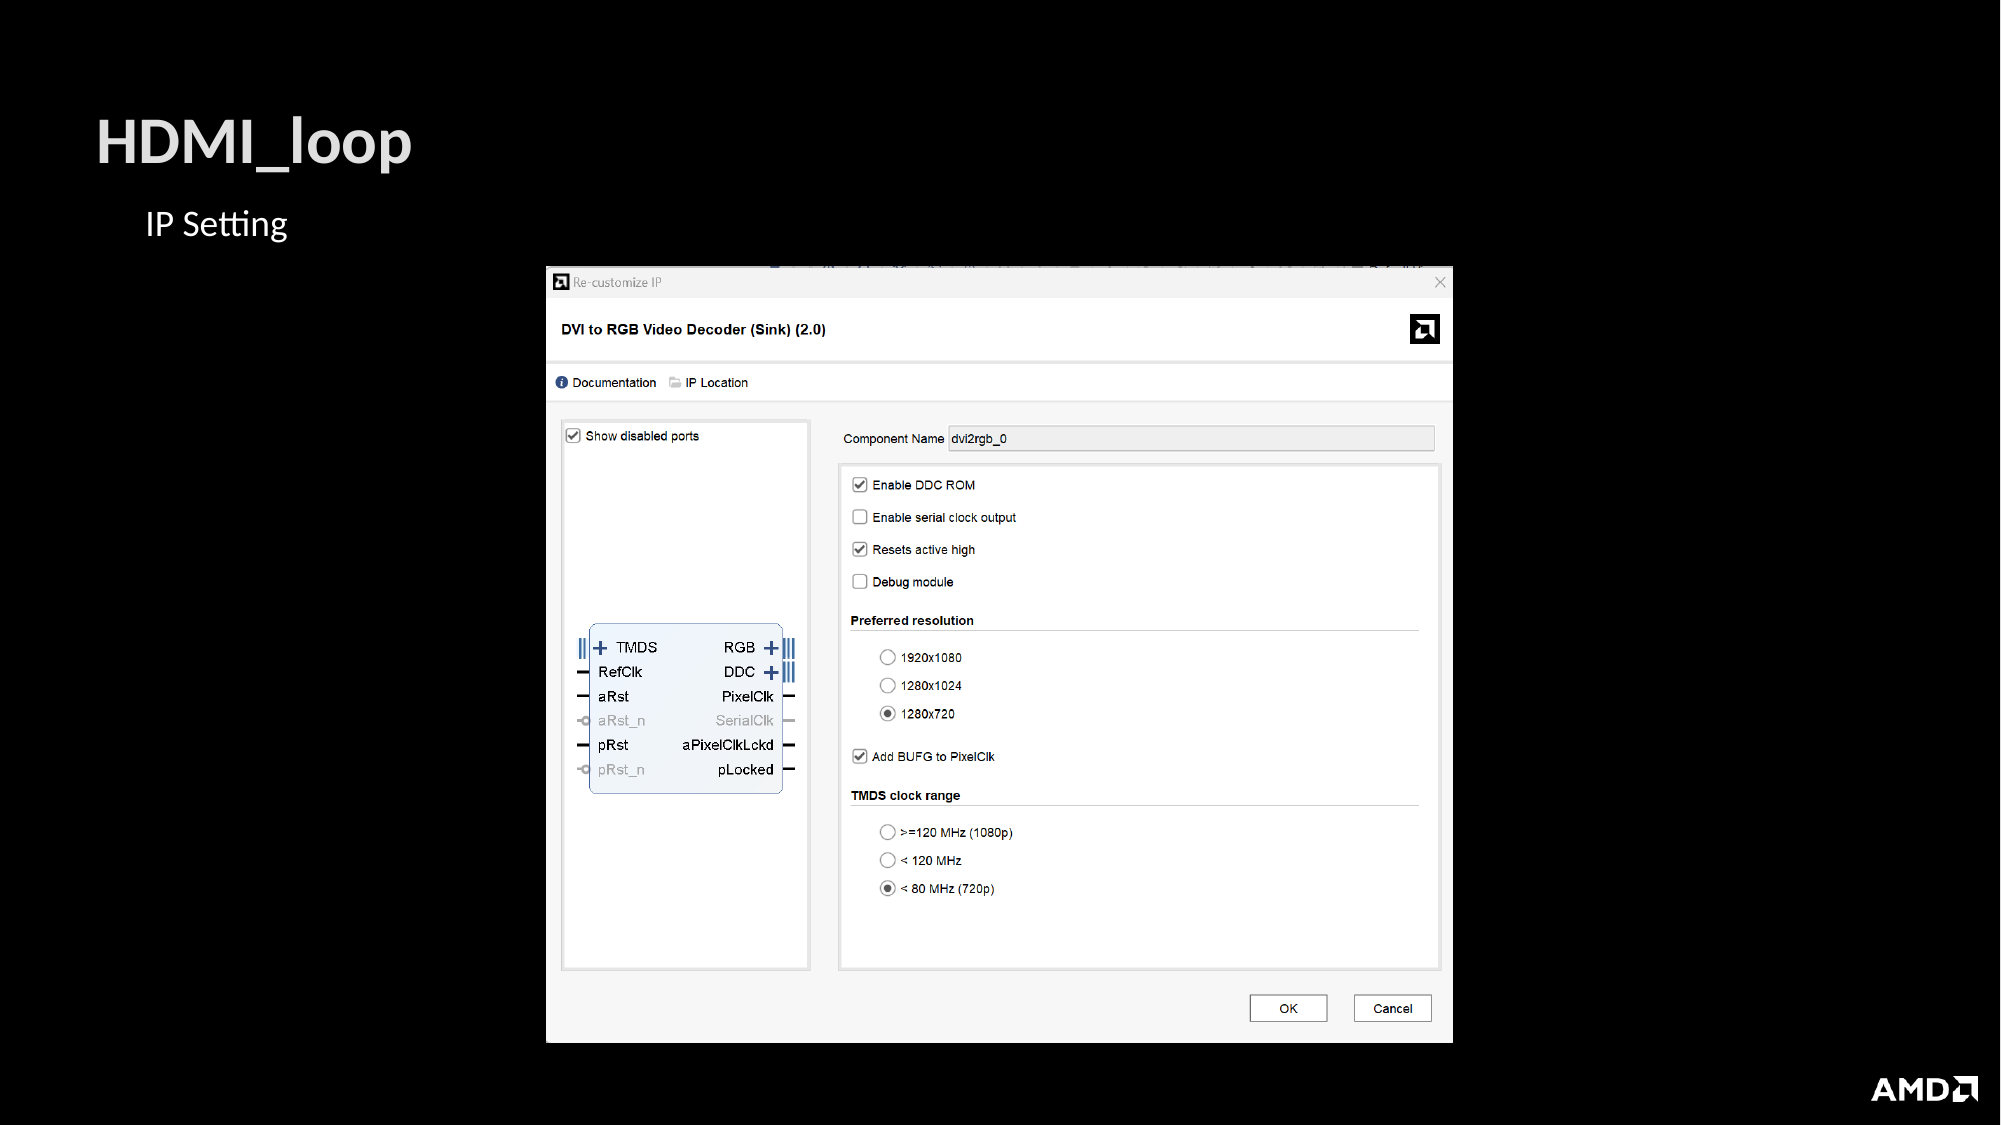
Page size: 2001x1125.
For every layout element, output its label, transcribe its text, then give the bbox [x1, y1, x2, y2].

text_box IP Setting [130, 192, 1975, 252]
title HDMI_loop [96, 97, 1904, 178]
picture [546, 266, 1454, 1043]
picture [1871, 1076, 1978, 1102]
